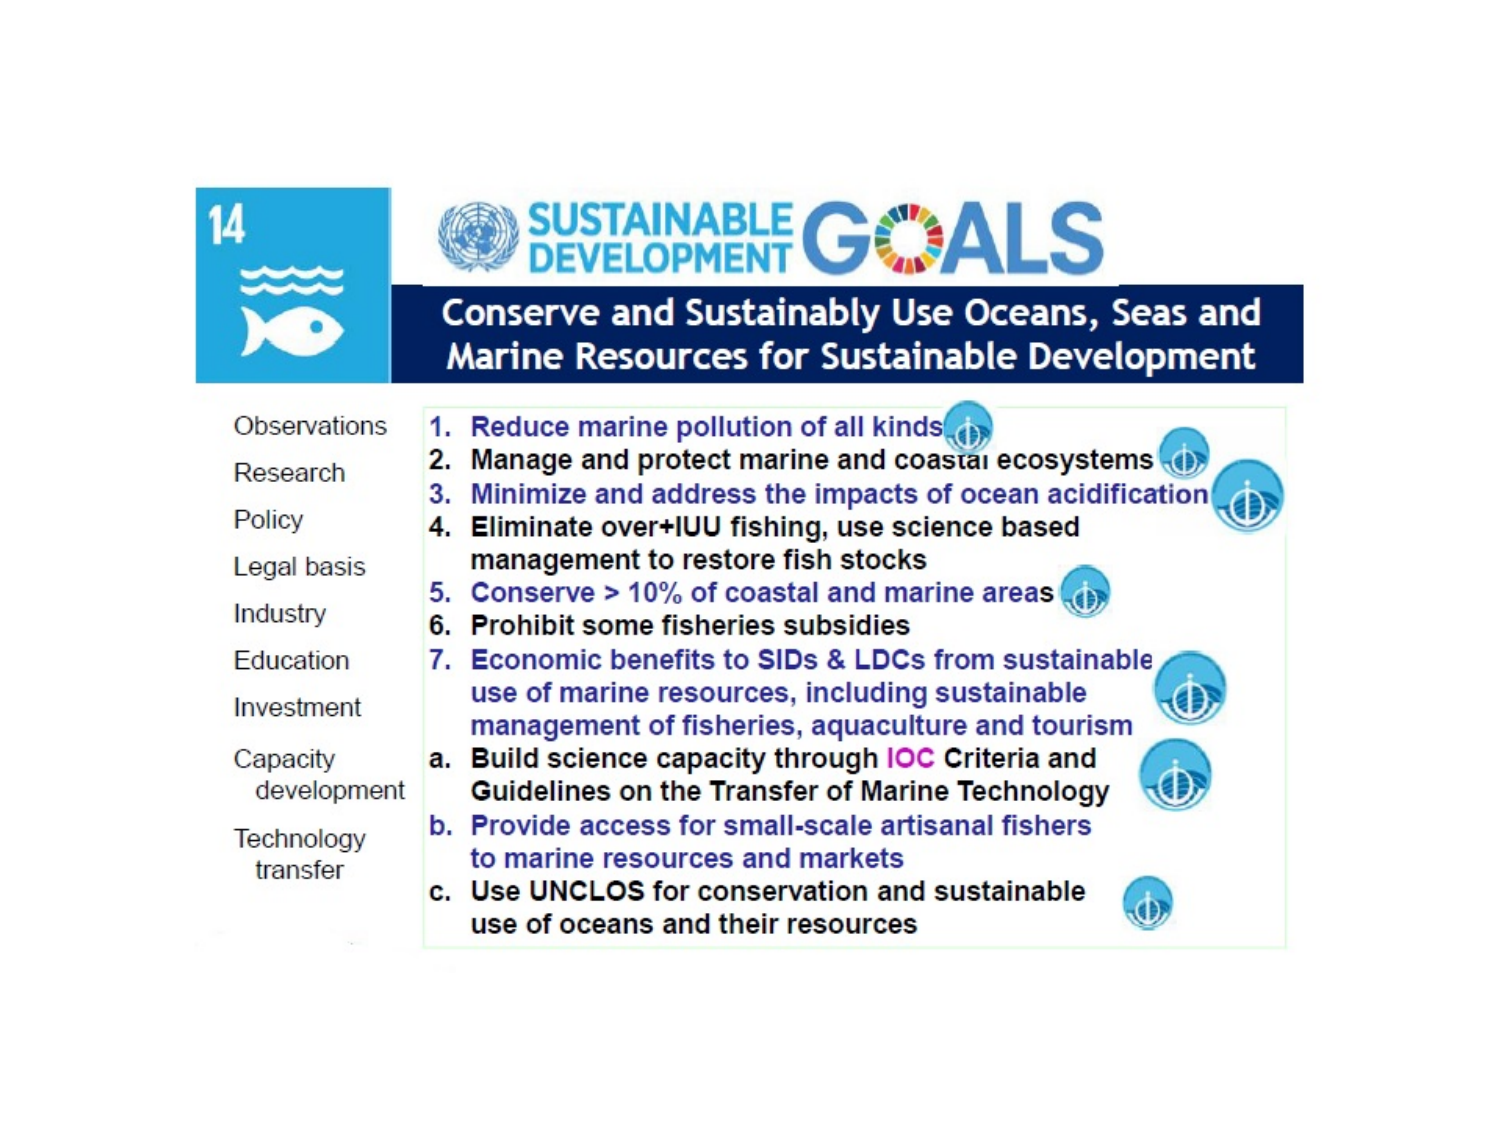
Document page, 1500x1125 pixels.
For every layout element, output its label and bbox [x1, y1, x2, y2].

picture [168, 152, 1332, 973]
